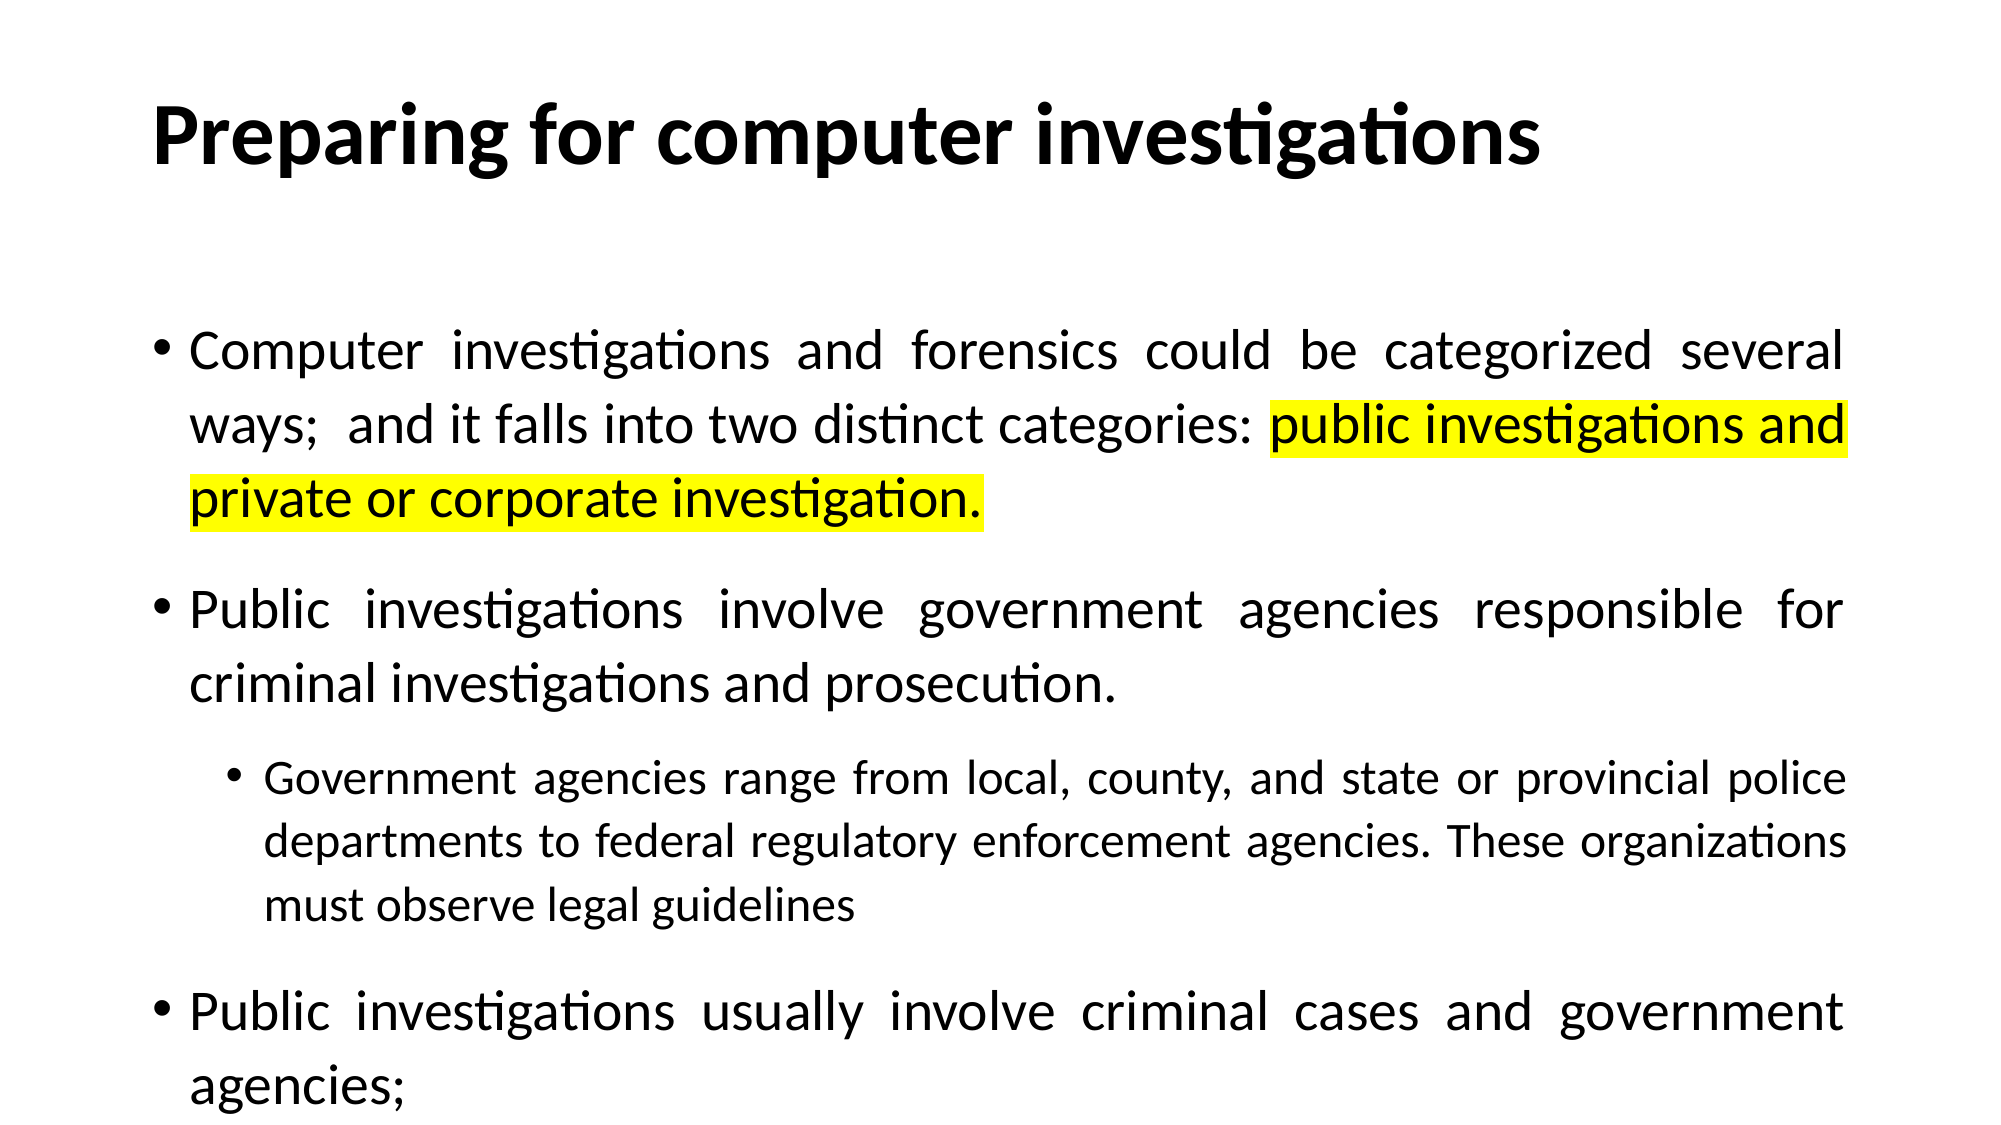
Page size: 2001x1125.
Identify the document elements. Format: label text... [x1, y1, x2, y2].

title Preparing for computer investigations [137, 59, 1863, 278]
list Computer investigations and forensics could be categorized several ways; and it falls into two distinct categories: public investigations and private or corporate investigation. Public investigations involve government agencies responsible for criminal investigations and prosecution. Government agencies range from local, county, and state or provincial police departments to federal regulatory enforcement agencies. These organizations must observe legal guidelines Public investigations usually involve criminal cases and government agencies; [137, 299, 1863, 1125]
